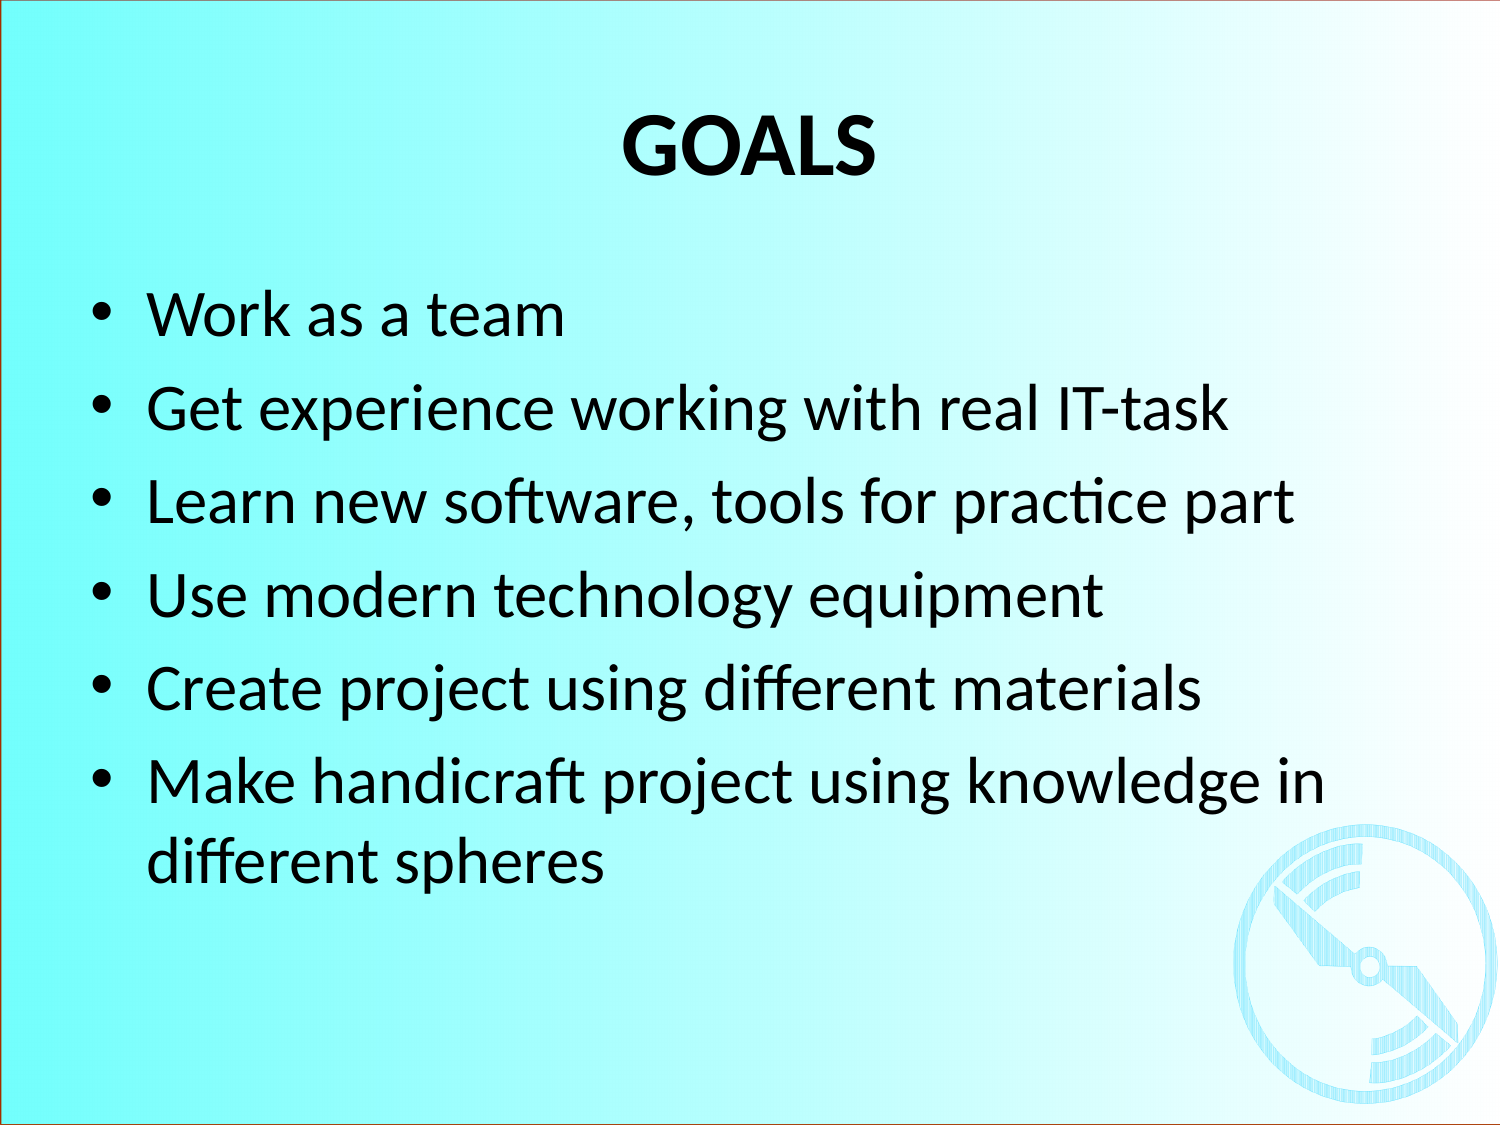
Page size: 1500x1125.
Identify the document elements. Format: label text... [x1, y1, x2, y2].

list Work as a team Get experience working with real IT-task Learn new software, tools for practice part Use modern technology equipment Create project using different materials Make handicraft project using knowledge in different spheres [75, 262, 1425, 1005]
picture [0, 0, 1500, 1125]
title GOALS [75, 45, 1425, 233]
